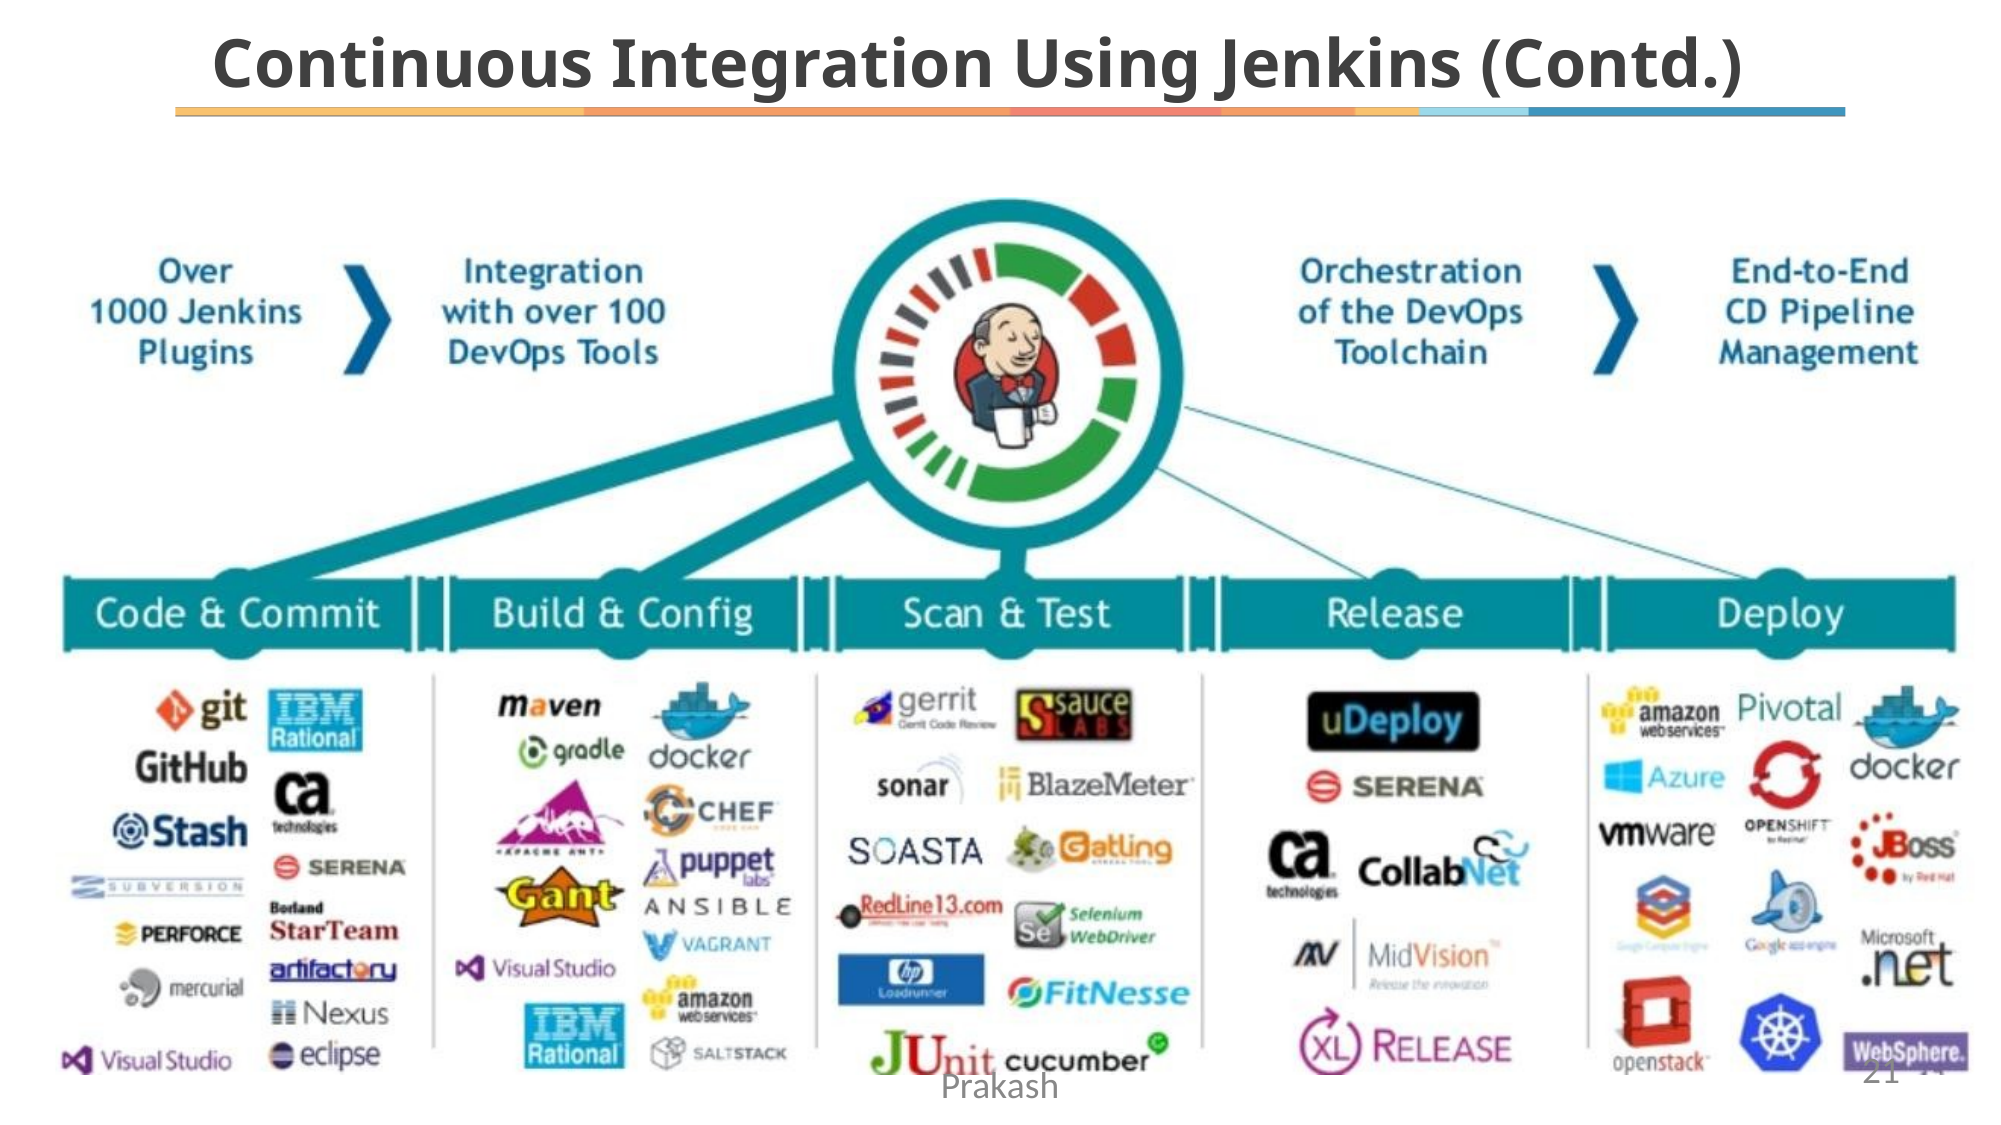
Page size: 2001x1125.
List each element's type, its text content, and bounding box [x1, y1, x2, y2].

title Continuous Integration Using Jenkins (Contd.) [209, 18, 1928, 104]
footer Prakash [680, 1046, 1320, 1103]
text_box [55, 197, 1975, 1075]
slide_number 21 [1440, 1046, 1900, 1103]
text_box [175, 78, 1846, 148]
